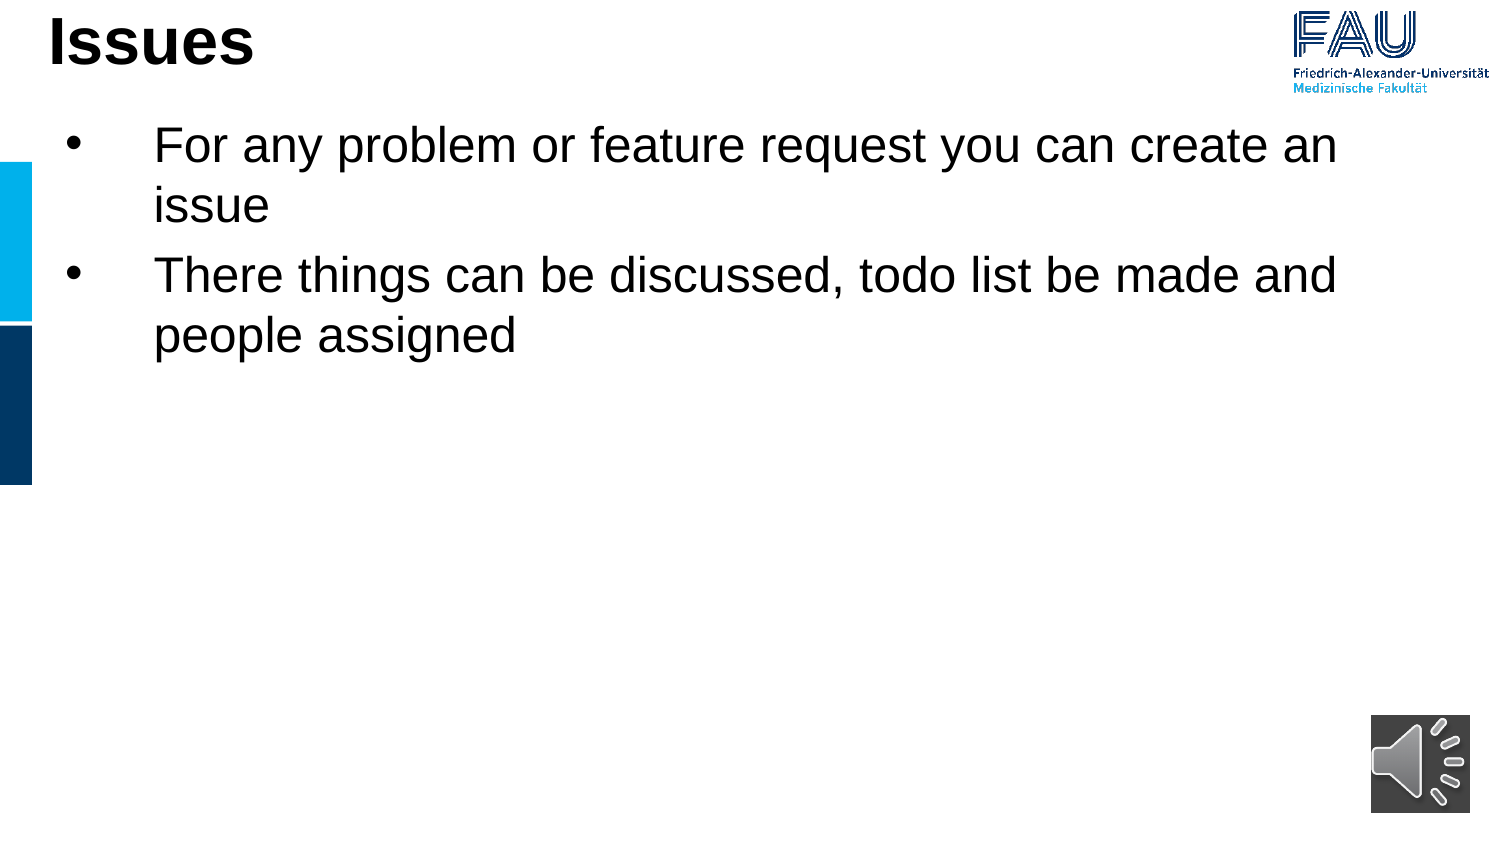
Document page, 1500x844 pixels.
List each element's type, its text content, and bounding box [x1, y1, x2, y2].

list For any problem or feature request you can create an issue There things can be discussed, todo list be made and people assigned [64, 112, 1461, 790]
picture [1282, 0, 1500, 104]
title Issues [33, 8, 1328, 81]
picture [1370, 714, 1471, 815]
